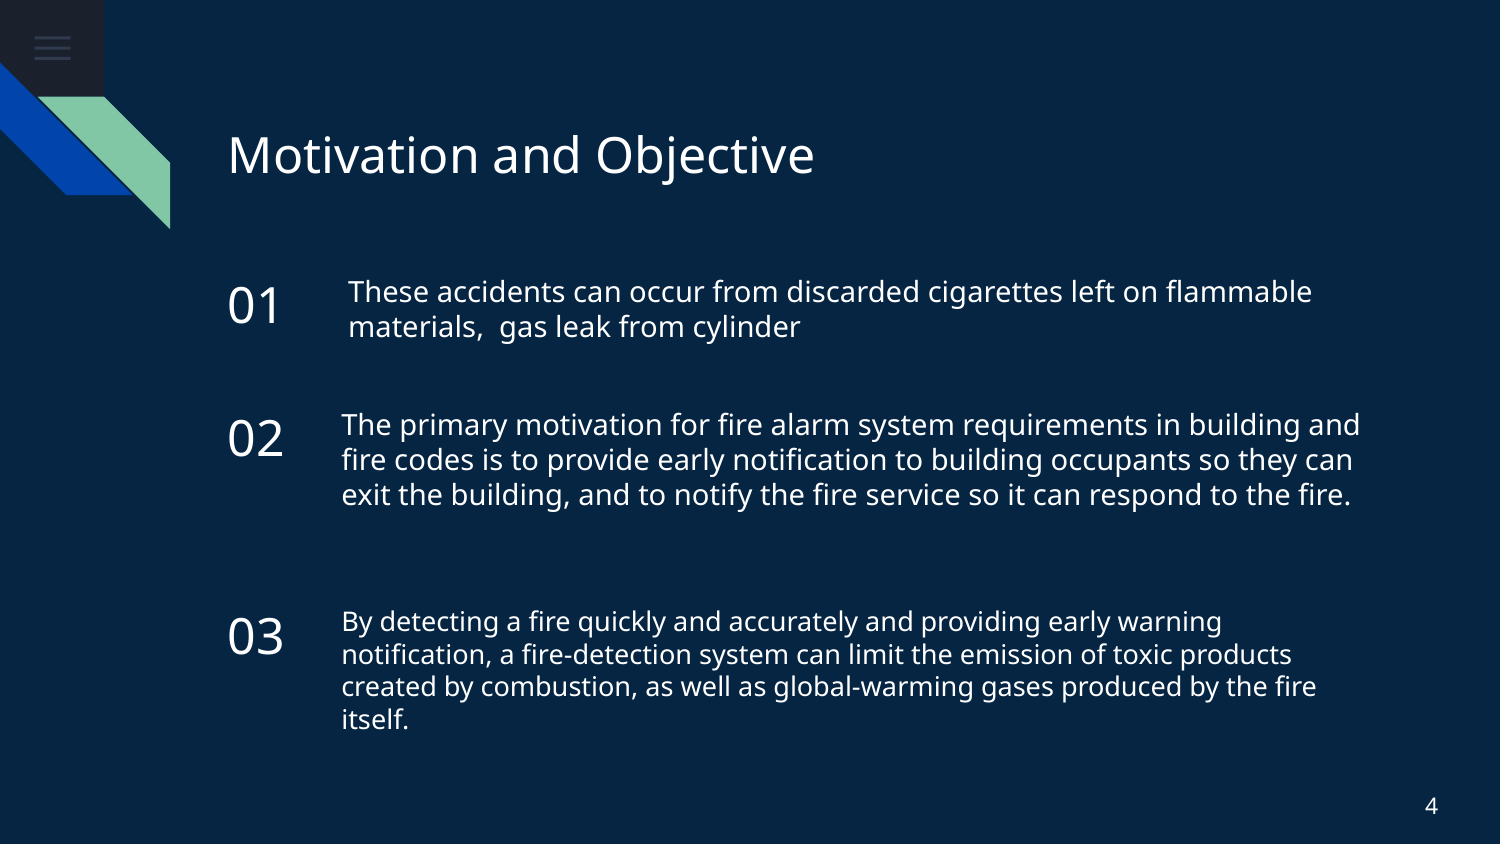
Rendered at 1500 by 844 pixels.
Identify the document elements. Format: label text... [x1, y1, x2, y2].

text_box 01 [212, 259, 333, 391]
list These accidents can occur from discarded cigarettes left on flammable materials, gas leak from cylinder [333, 258, 1393, 363]
title Motivation and Objective [212, 108, 1368, 259]
text_box 02 [212, 391, 333, 536]
list By detecting a fire quickly and accurately and providing early warning notification, a fire-detection system can limit the emission of toxic products created by combustion, as well as global-warming gases produced by the fire itself. [326, 589, 1368, 723]
text_box 03 [212, 589, 326, 723]
list The primary motivation for fire alarm system requirements in building and fire codes is to provide early notification to building occupants so they can exit the building, and to notify the fire service so it can respond to the fire. [326, 391, 1393, 525]
text_box 4 [1410, 777, 1500, 833]
